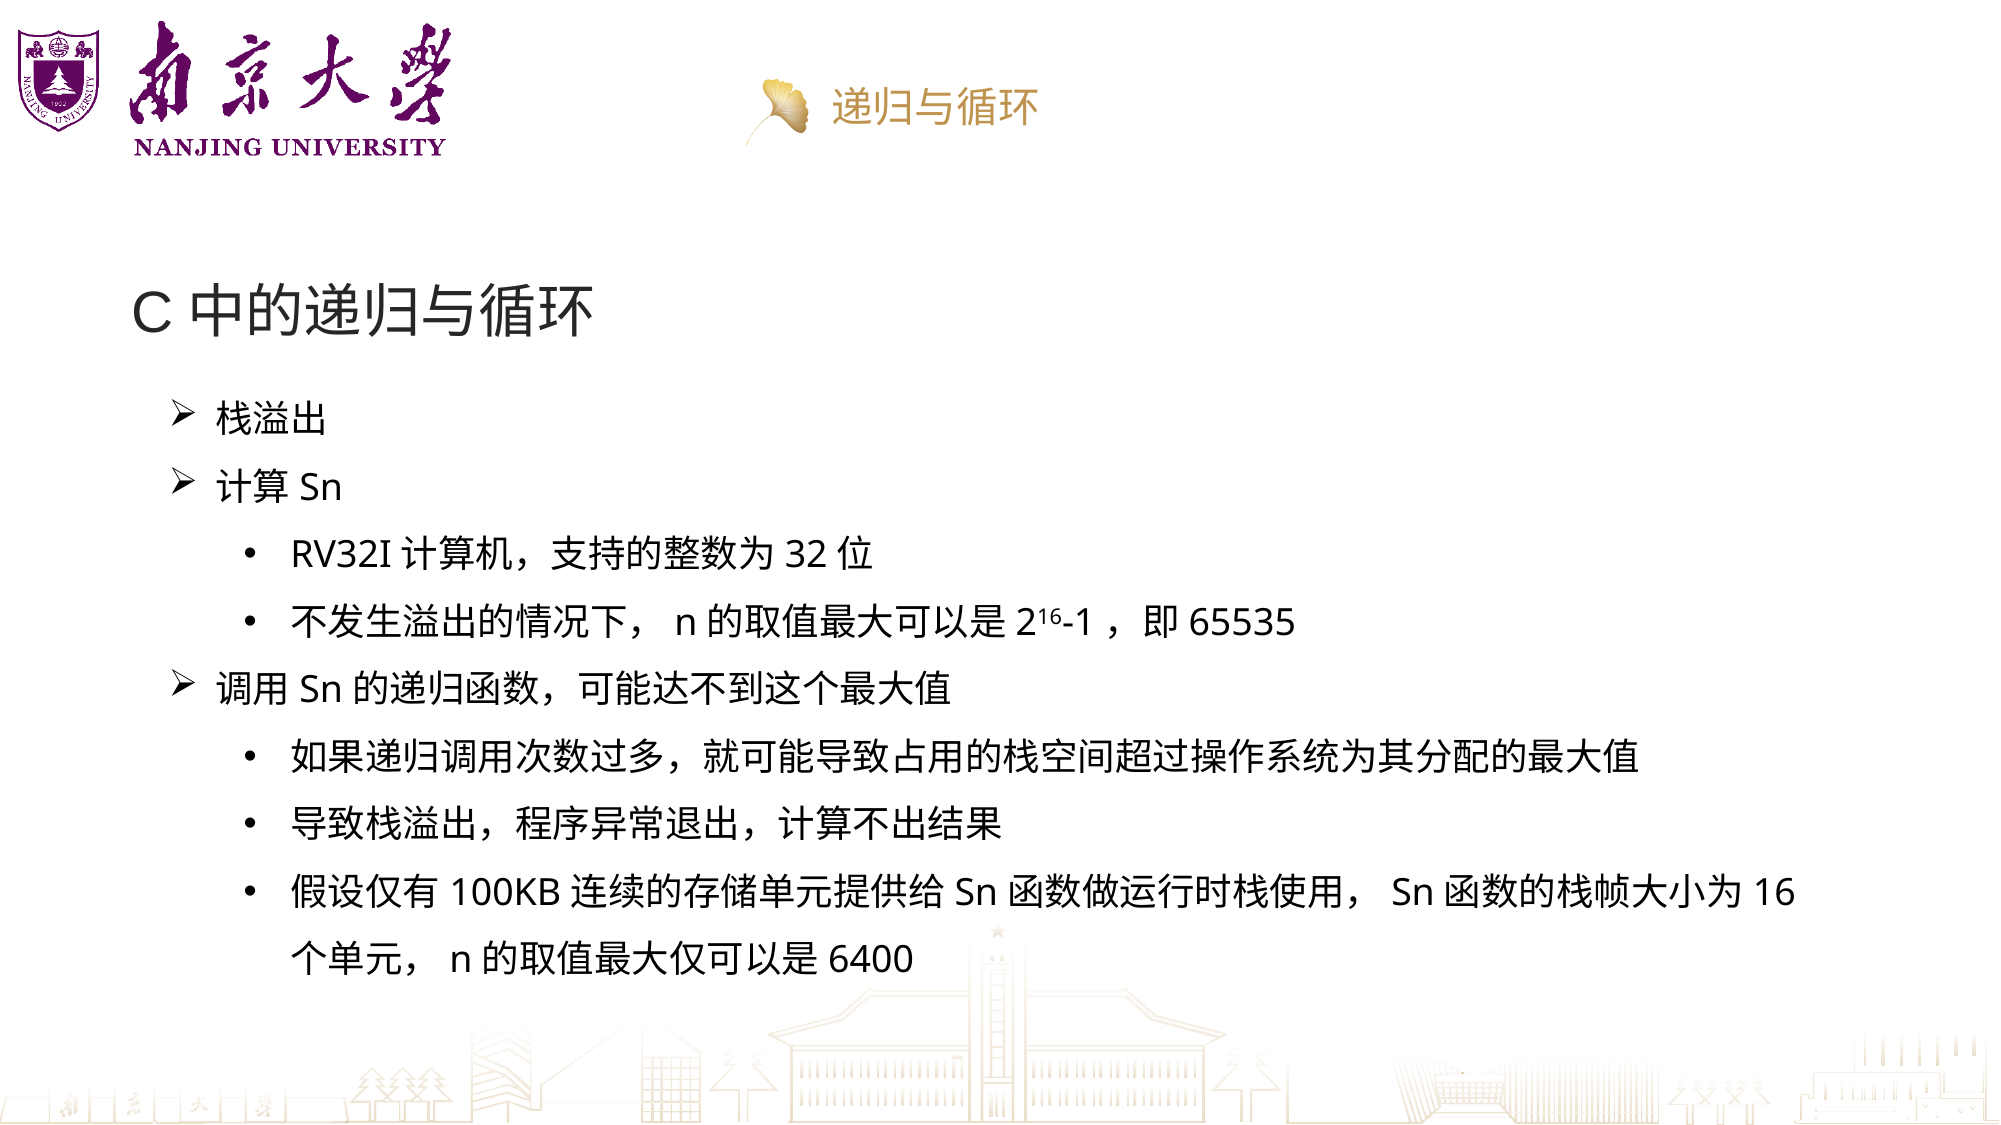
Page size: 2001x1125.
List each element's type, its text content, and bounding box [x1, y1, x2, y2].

picture [18, 21, 451, 160]
picture [731, 64, 830, 169]
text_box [116, 249, 1825, 986]
text_box 递归与循环 [816, 73, 1226, 139]
